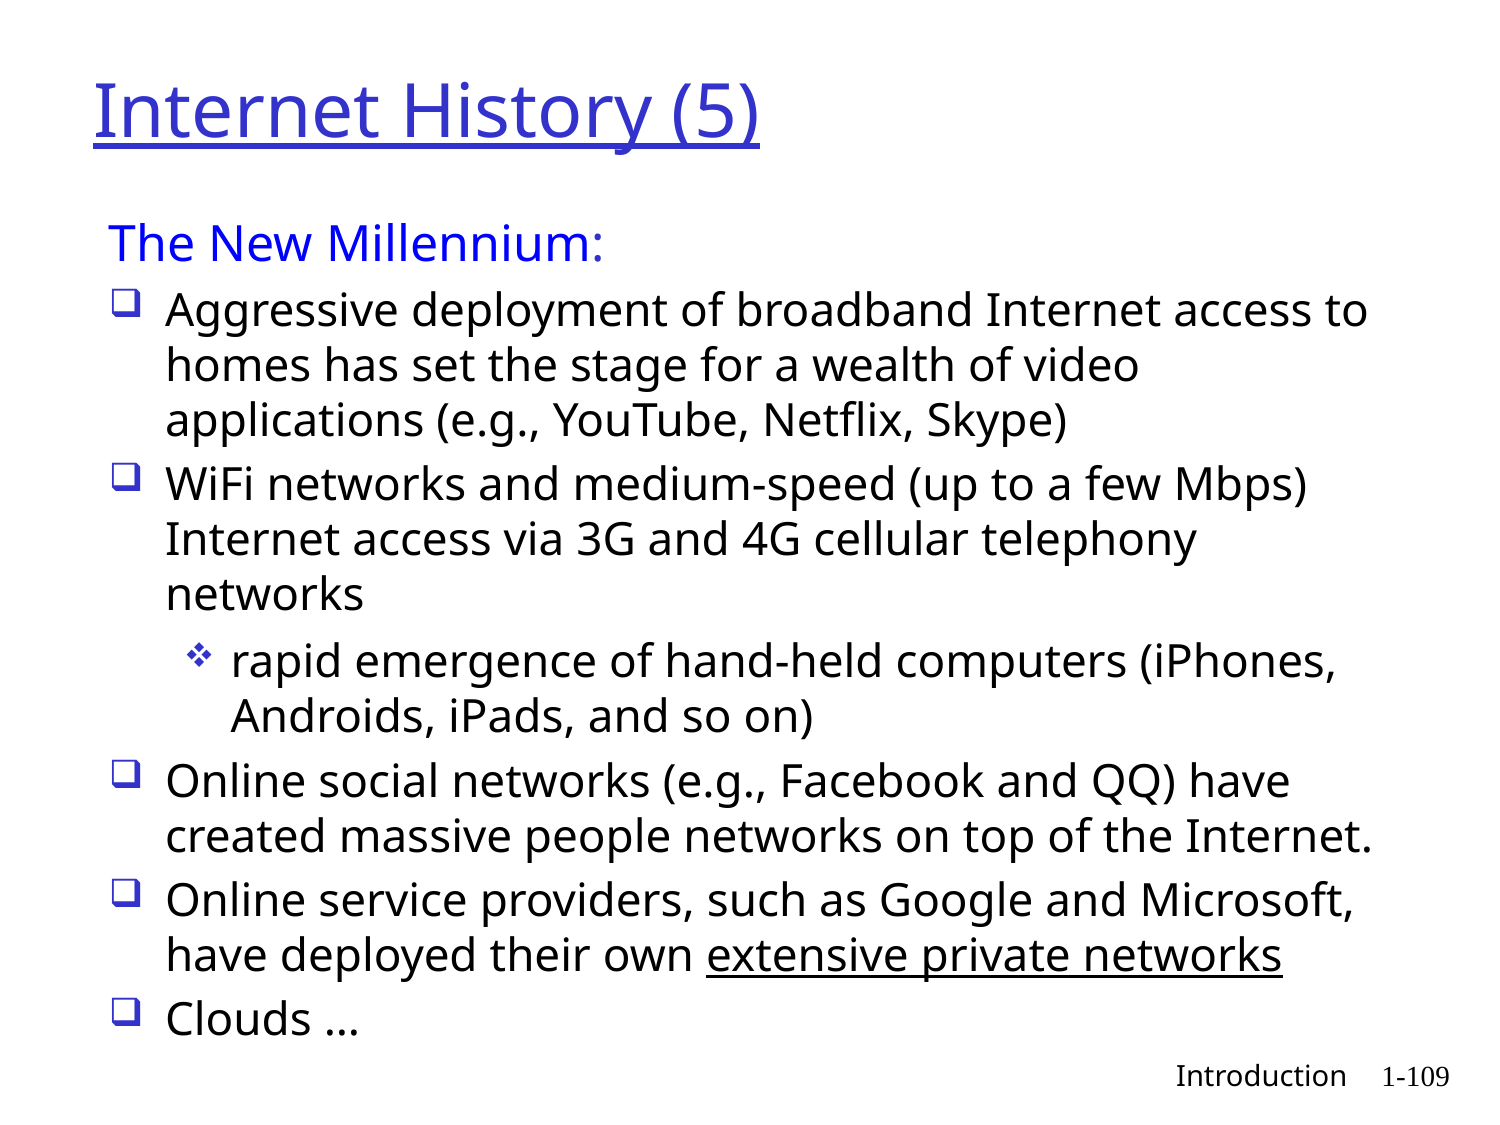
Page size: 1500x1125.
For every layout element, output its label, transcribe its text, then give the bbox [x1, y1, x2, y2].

title Internet History (5) [77, 54, 1354, 162]
slide_number 1-109 [1362, 1049, 1466, 1125]
footer Introduction [887, 1057, 1362, 1125]
list The New Millennium: Aggressive deployment of broadband Internet access to homes has set the stage for a wealth of video applications (e.g., YouTube, Netflix, Skype) WiFi networks and medium-speed (up to a few Mbps) Internet access via 3G and 4G cellular telephony networks rapid emergence of hand-held computers (iPhones, Androids, iPads, and so on) Online social networks (e.g., Facebook and QQ) have created massive people networks on top of the Internet. Online service providers, such as Google and Microsoft, have deployed their own extensive private networks Clouds … [93, 203, 1407, 1057]
